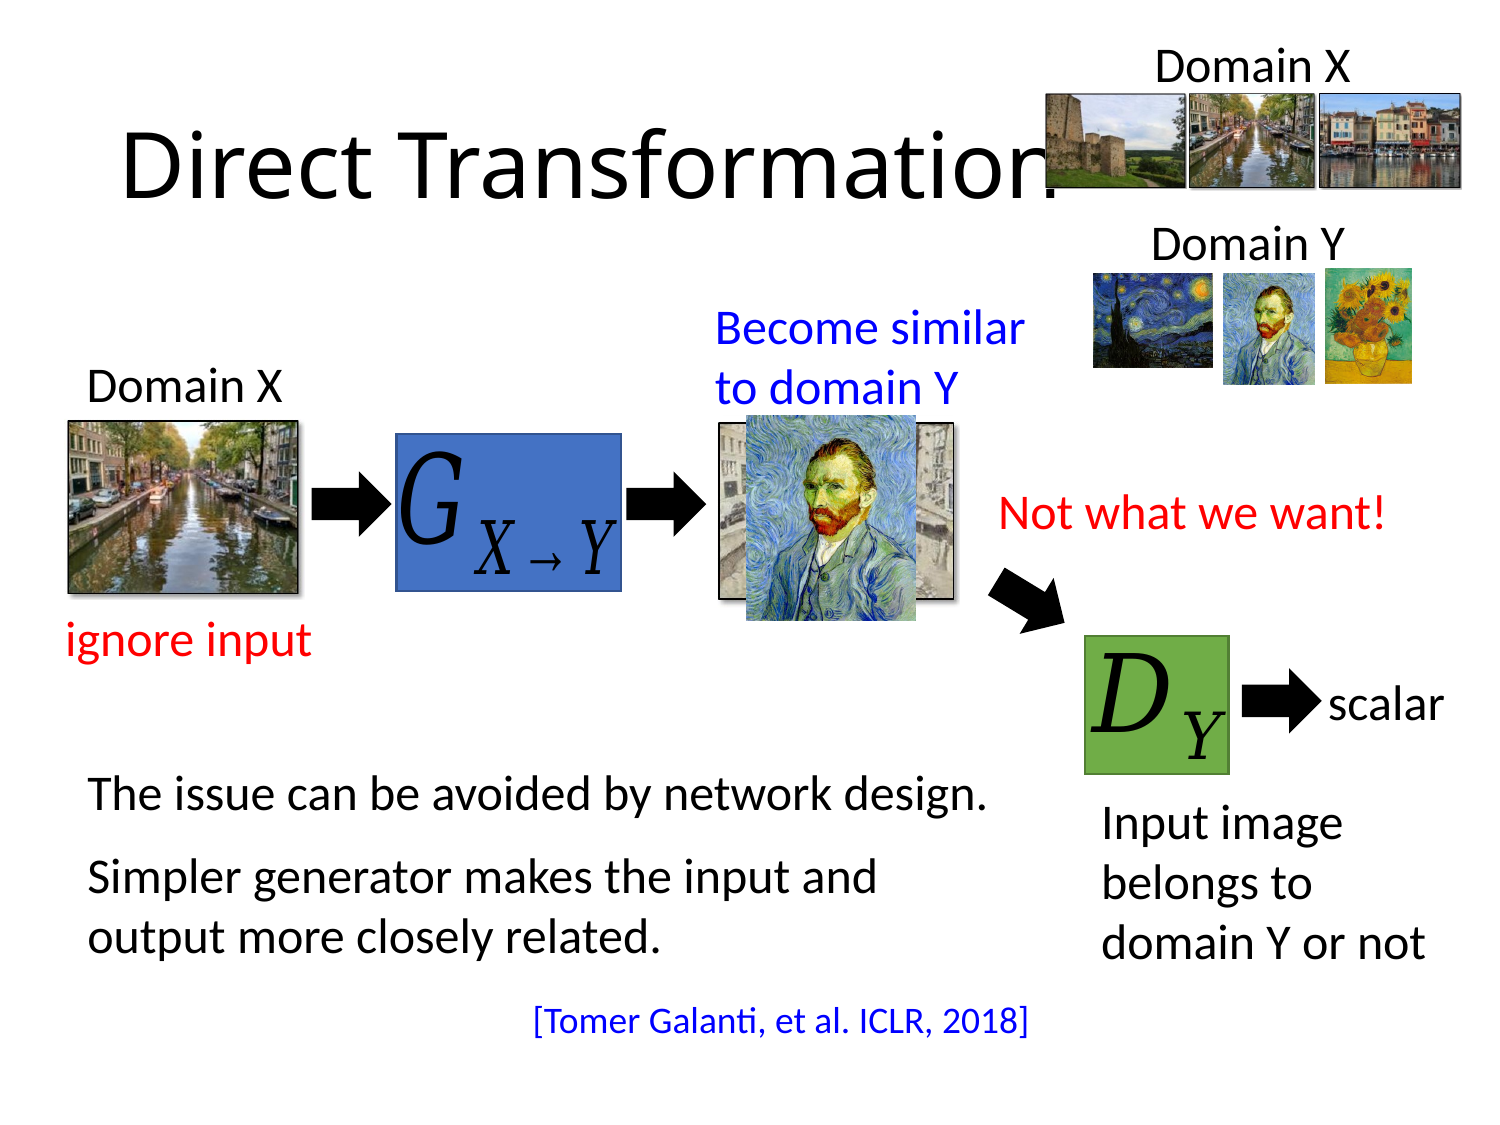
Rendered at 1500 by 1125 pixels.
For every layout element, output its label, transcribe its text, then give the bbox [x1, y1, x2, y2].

picture [64, 416, 305, 600]
text_box [987, 567, 1065, 634]
text_box [Tomer Galanti, et al. ICLR, 2018] [517, 989, 1084, 1049]
text_box Become similar to domain Y [700, 287, 1087, 423]
text_box ignore input [50, 599, 331, 675]
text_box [1045, 90, 1462, 191]
text_box [311, 471, 392, 537]
picture [714, 415, 960, 622]
text_box Input image belongs to domain Y or not [1086, 781, 1474, 977]
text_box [1093, 202, 1412, 385]
title Direct Transformation [103, 59, 1397, 278]
text_box [1241, 668, 1322, 734]
text_box scalar [1313, 663, 1462, 738]
text_box The issue can be avoided by network design. [72, 753, 1019, 829]
text_box Domain X [1106, 25, 1399, 90]
text_box [626, 471, 707, 537]
text_box Simpler generator makes the input and output more closely related. [72, 836, 1019, 972]
text_box Domain X [38, 345, 331, 421]
text_box Not what we want! [983, 471, 1441, 547]
